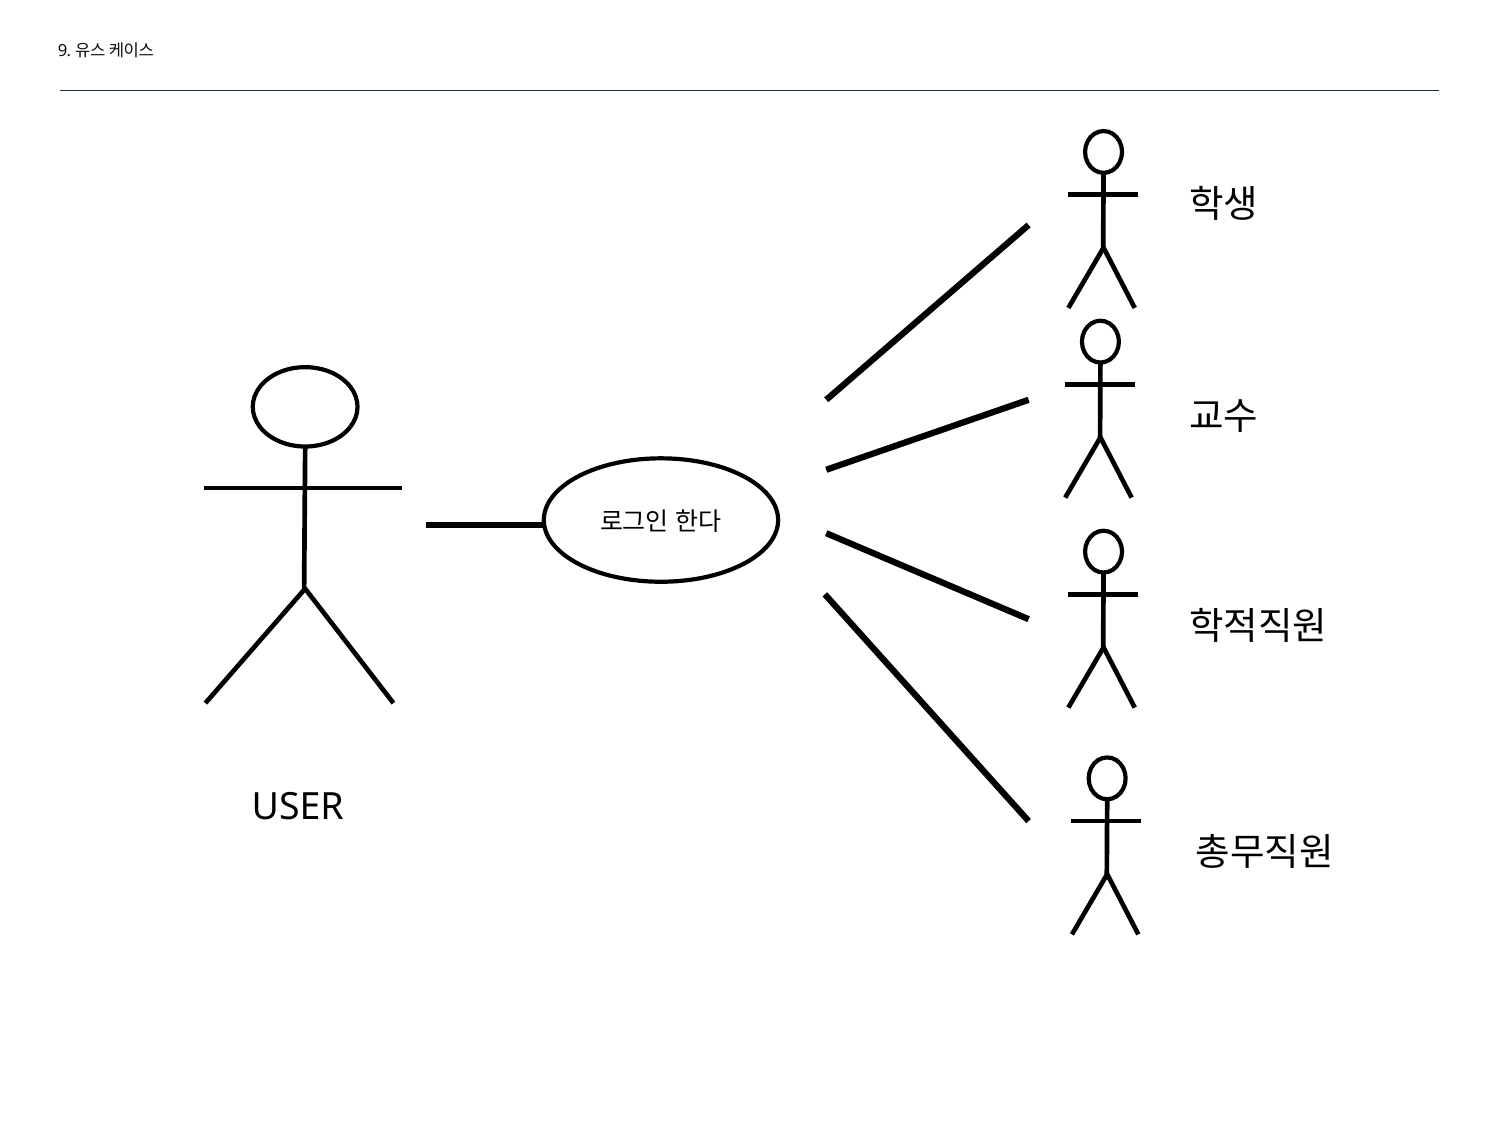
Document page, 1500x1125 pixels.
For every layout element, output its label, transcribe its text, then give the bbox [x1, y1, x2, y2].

text_box USER [236, 774, 370, 835]
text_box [203, 366, 403, 704]
text_box 9.유스 케이스 [43, 31, 303, 67]
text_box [824, 130, 1380, 935]
text_box 로그인 한다 [541, 456, 781, 584]
